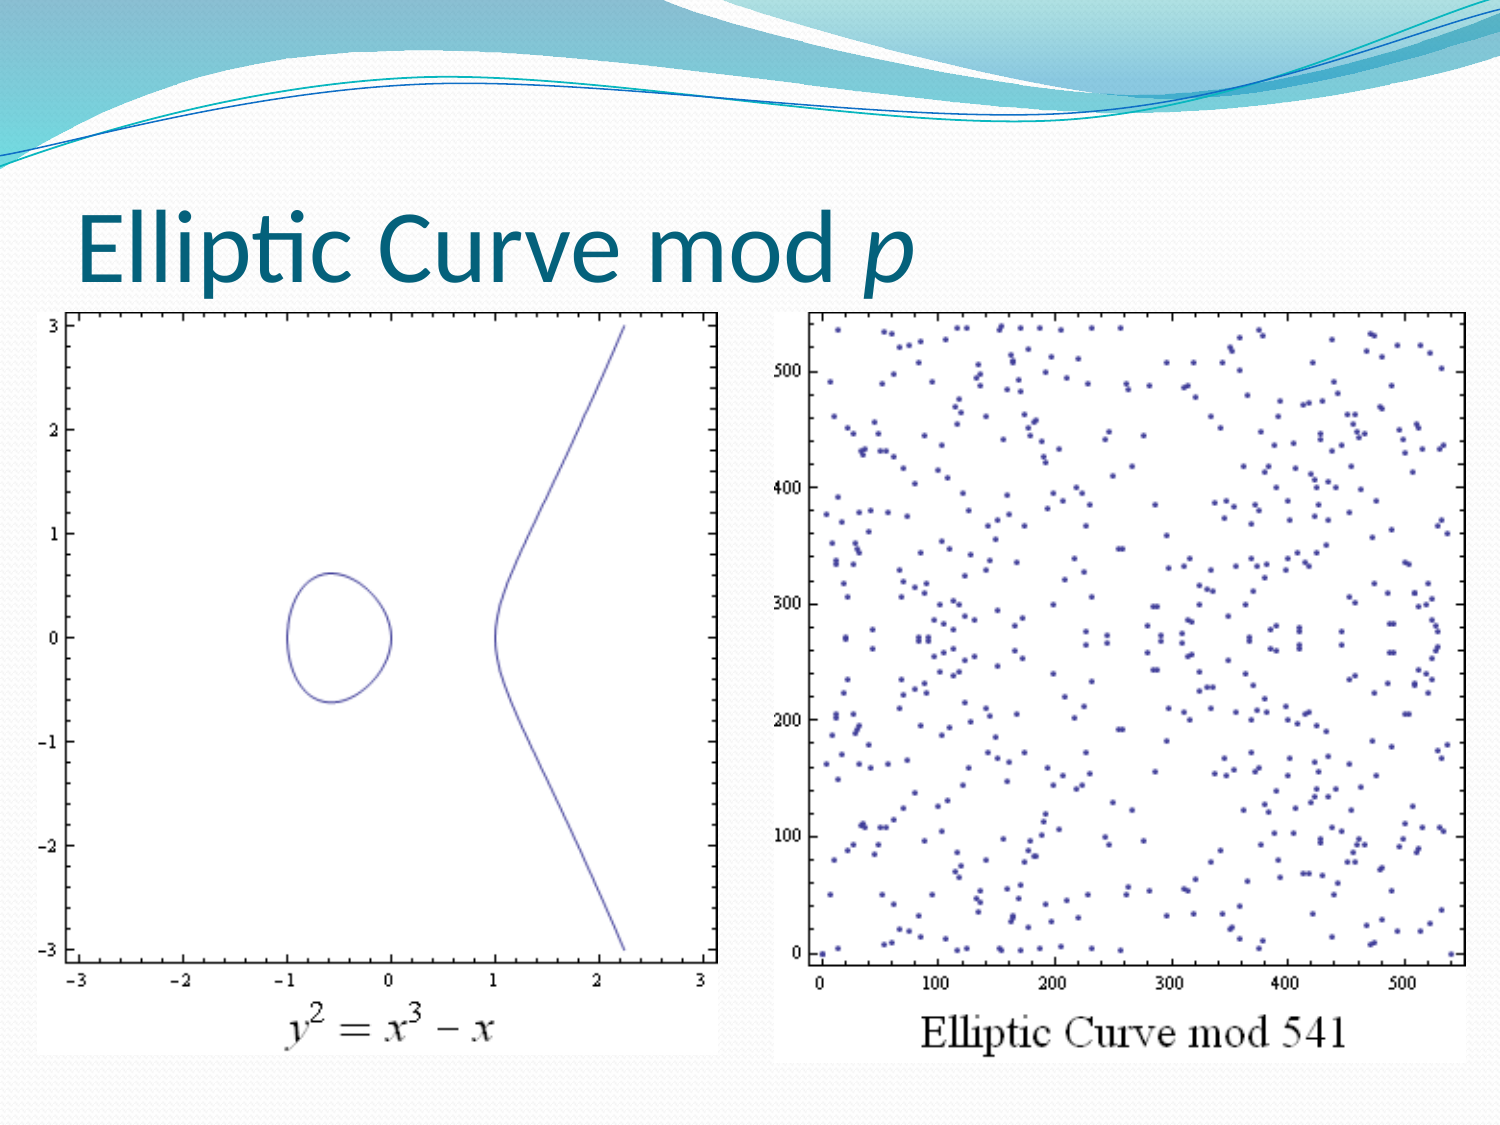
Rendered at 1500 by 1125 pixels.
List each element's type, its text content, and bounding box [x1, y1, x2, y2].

title Elliptic Curve mod p [75, 115, 1425, 303]
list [37, 312, 718, 1056]
picture [774, 312, 1466, 1063]
